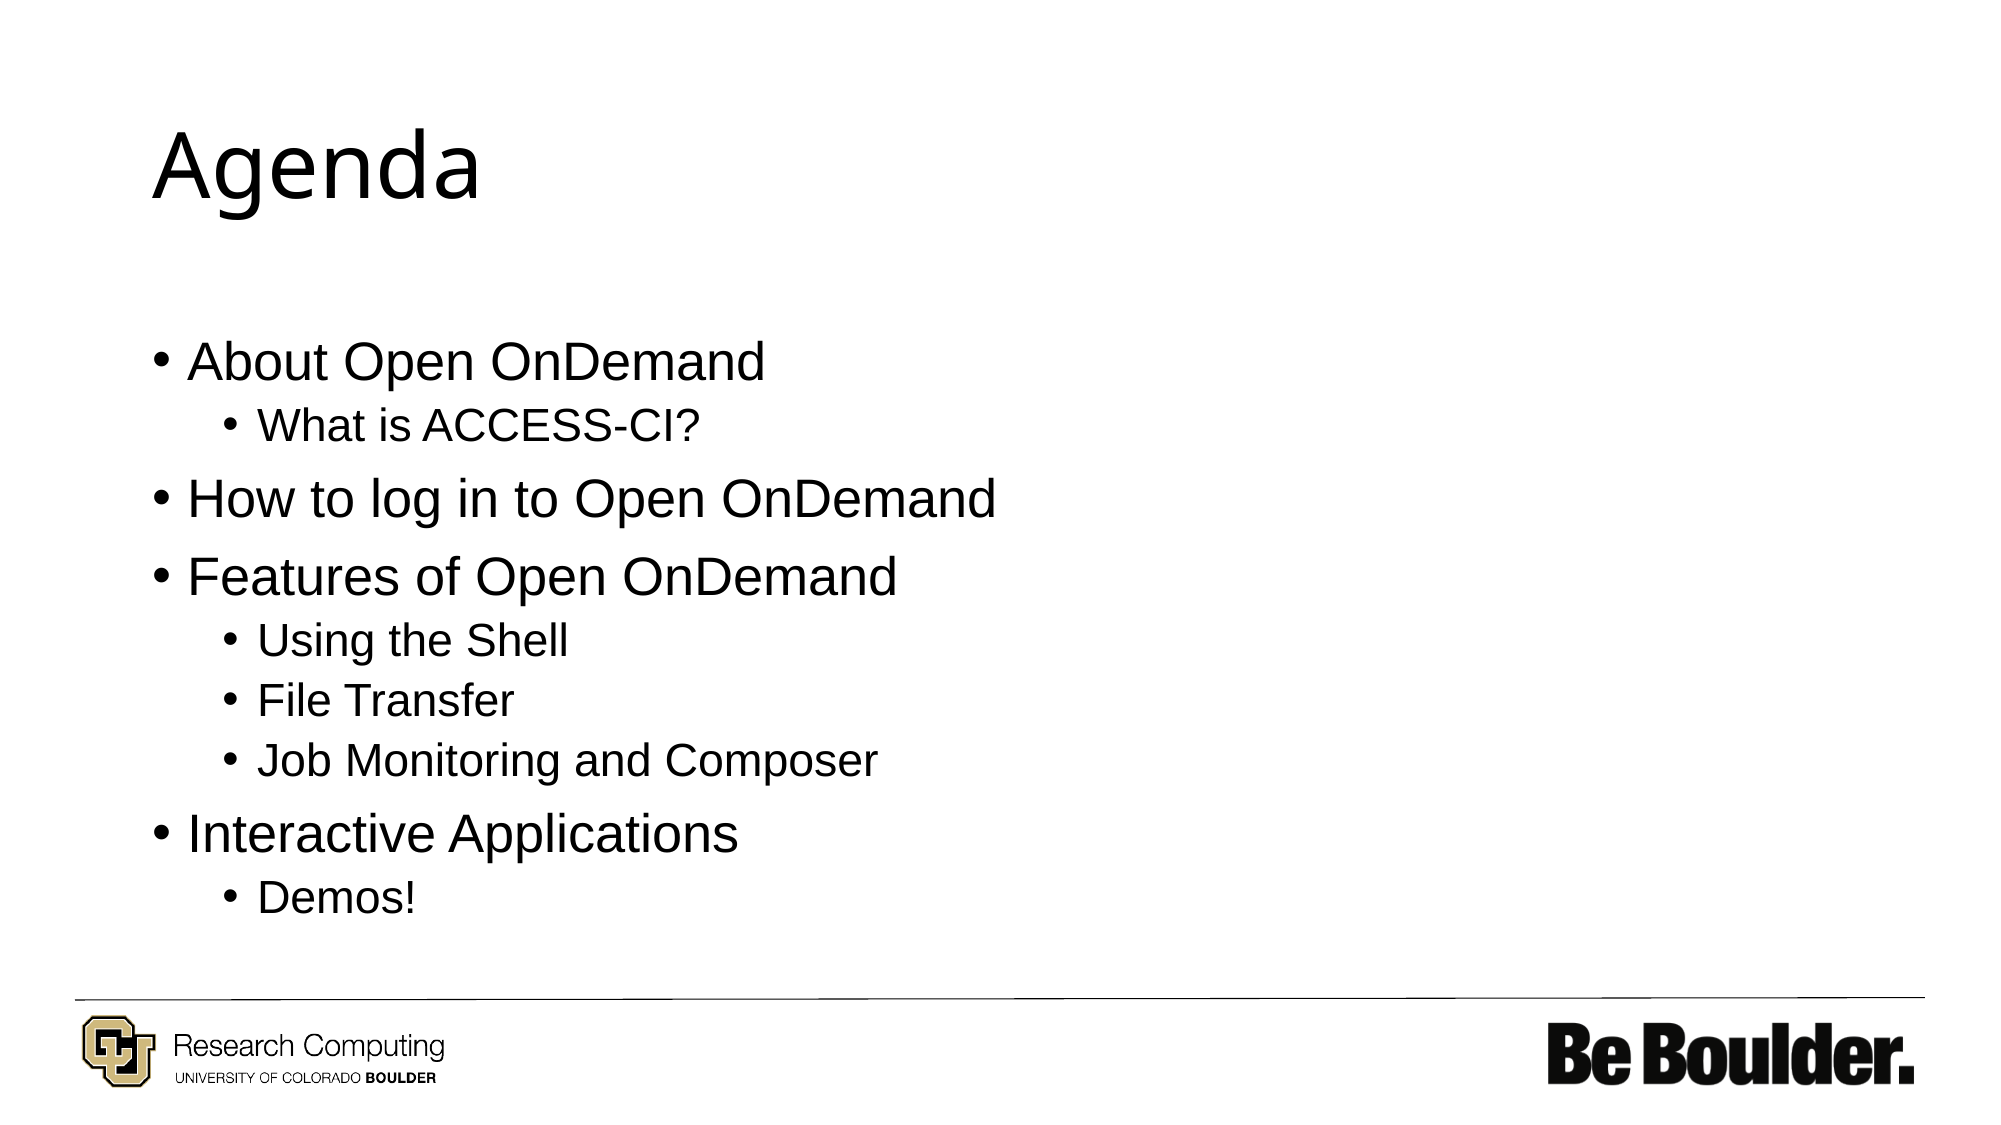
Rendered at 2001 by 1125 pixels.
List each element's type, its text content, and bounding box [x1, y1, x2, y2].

picture [81, 1015, 444, 1088]
picture [1524, 1015, 1938, 1088]
title Agenda [137, 59, 1863, 250]
list About Open OnDemand What is ACCESS-CI? How to log in to Open OnDemand Features of Open OnDemand Using the Shell File Transfer Job Monitoring and Composer Interactive Applications Demos! [137, 250, 1863, 934]
